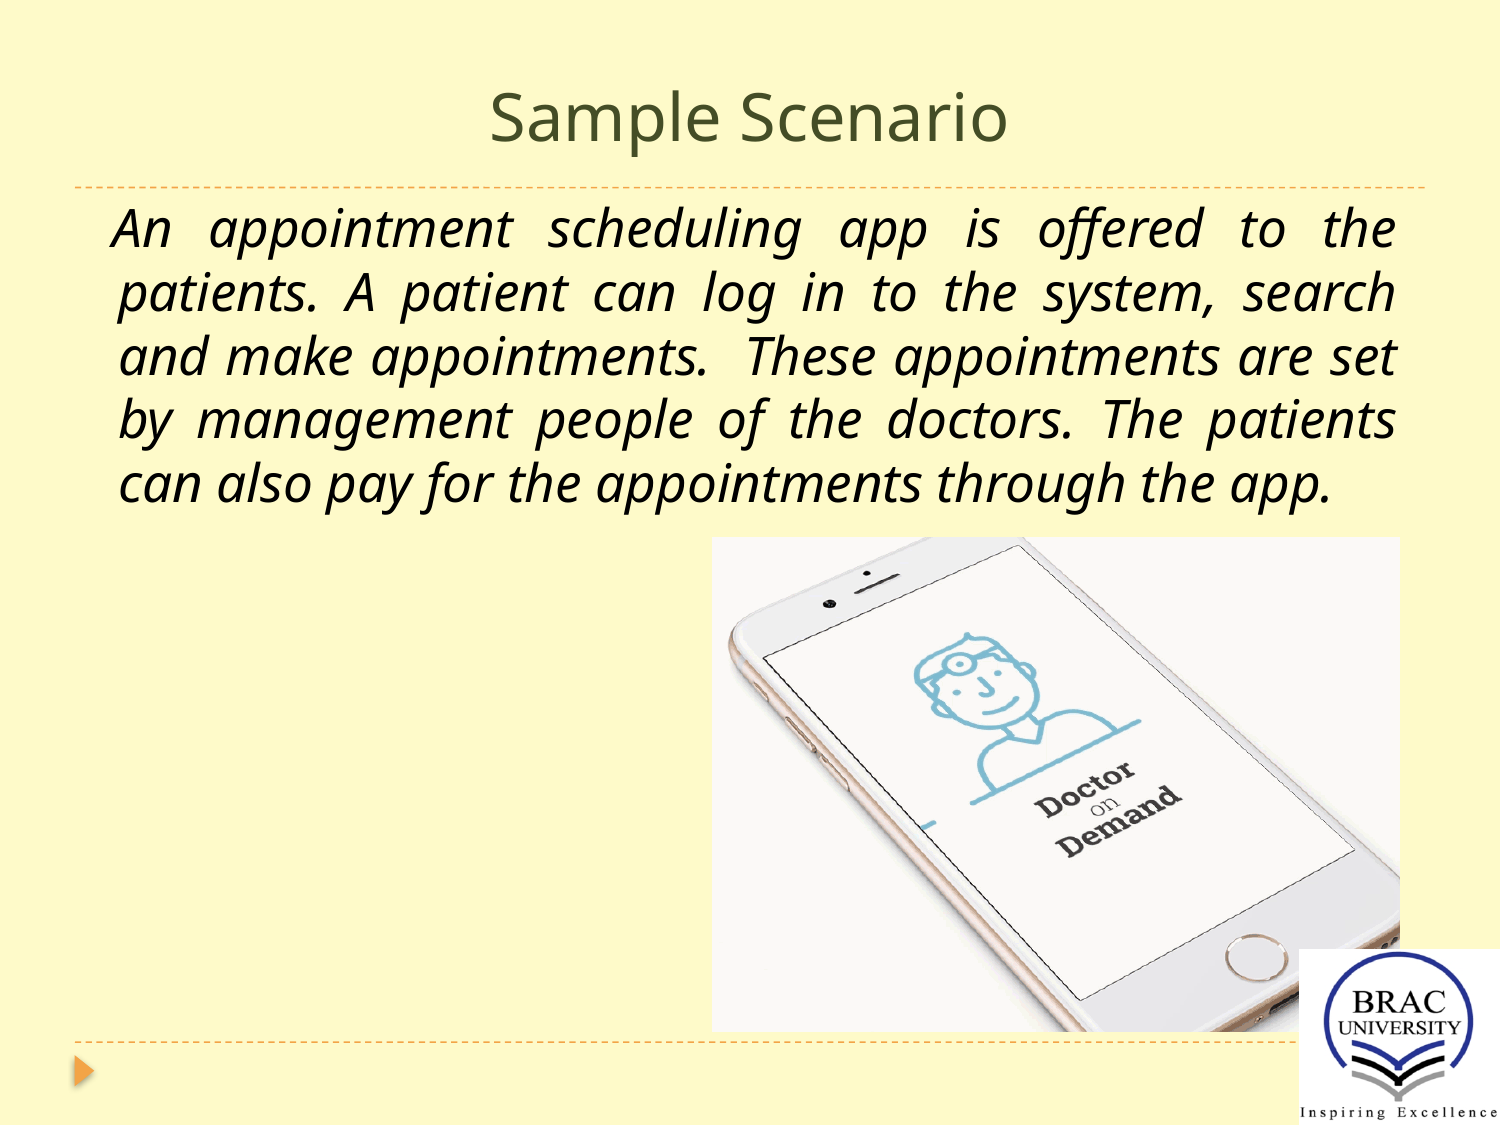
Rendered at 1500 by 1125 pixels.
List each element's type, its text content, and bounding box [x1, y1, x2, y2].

list An appointment scheduling app is offered to the patients. A patient can log in to the system, search and make appointments. These appointments are set by management people of the doctors. The patients can also pay for the appointments through the app. [62, 187, 1413, 550]
title Sample Scenario [474, 37, 1113, 163]
picture [712, 537, 1500, 1125]
